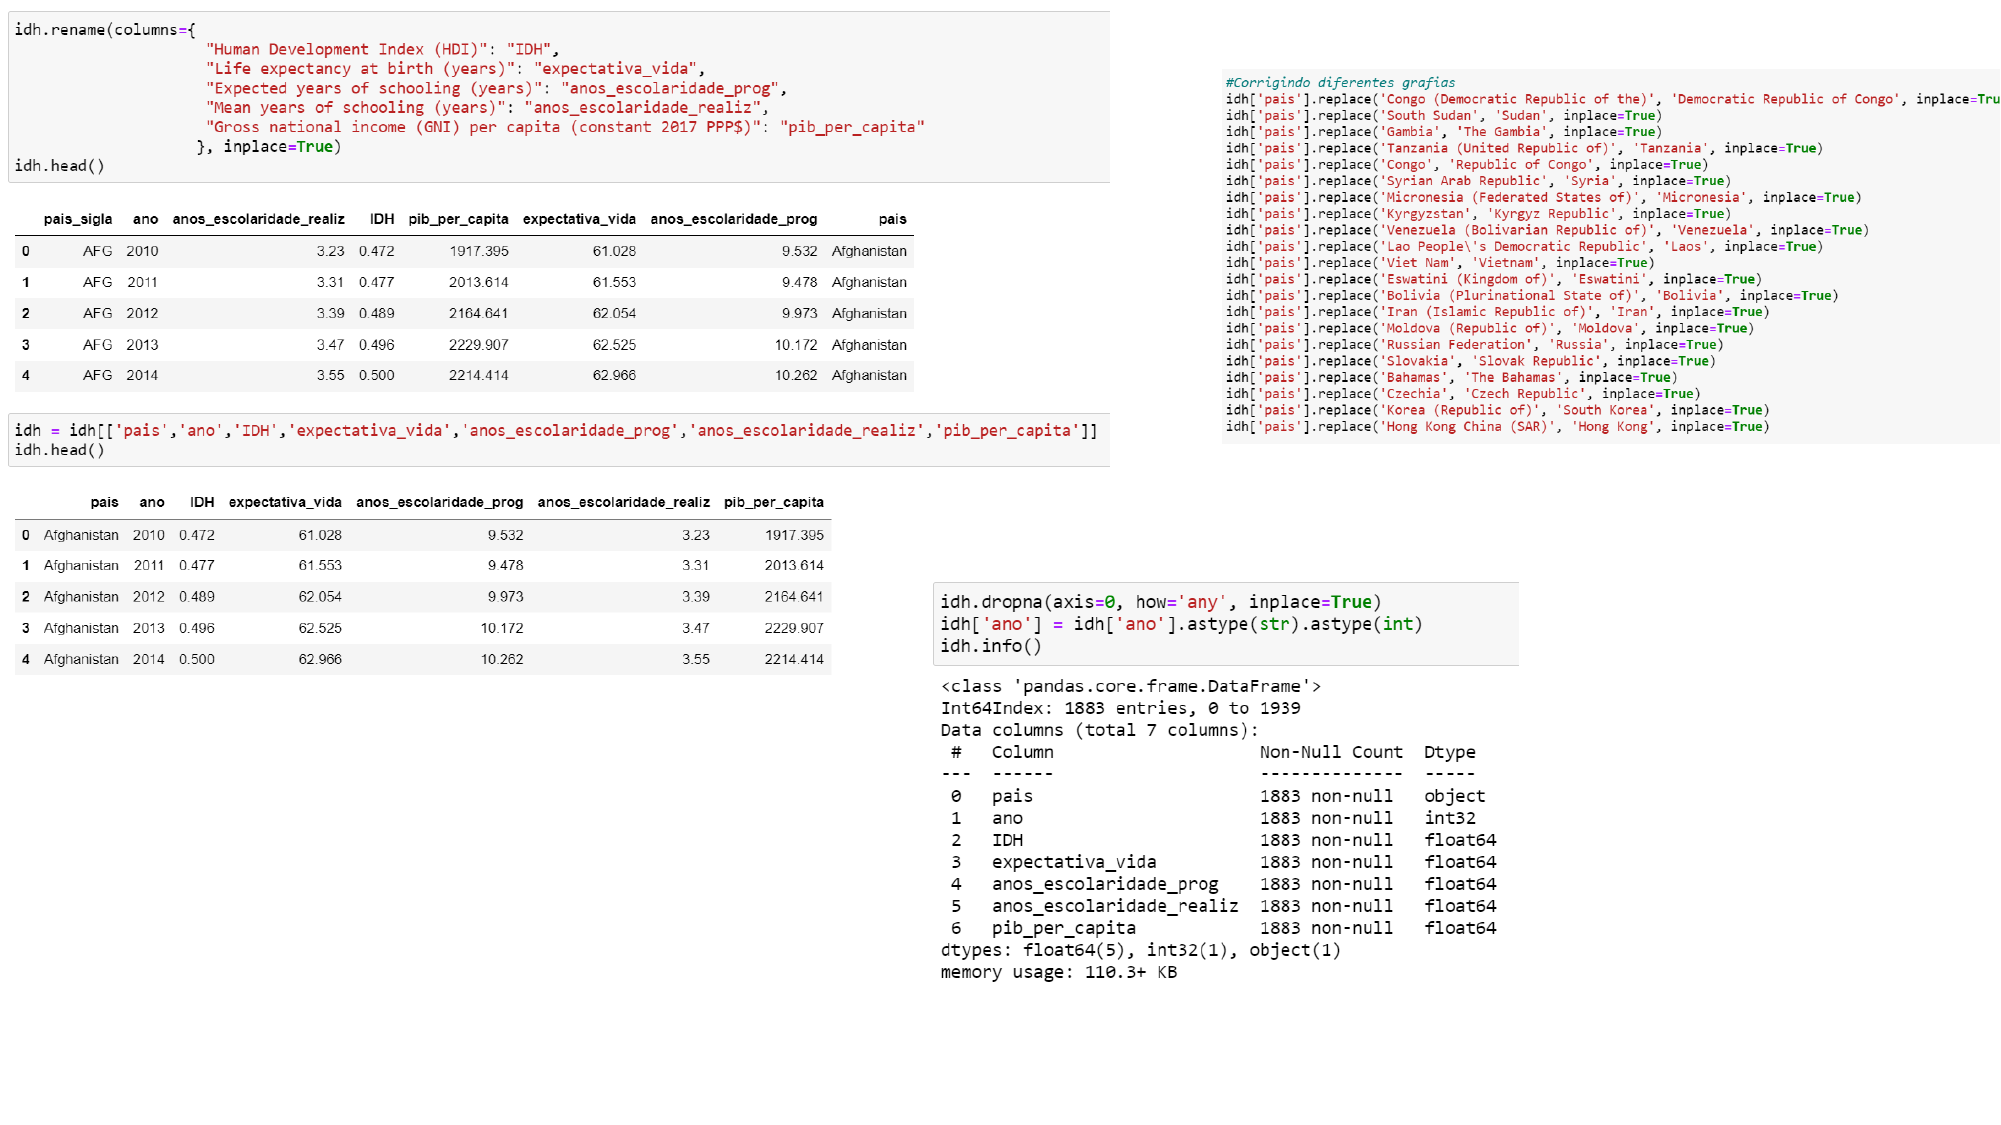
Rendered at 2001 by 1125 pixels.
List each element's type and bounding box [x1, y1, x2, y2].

picture [1, 0, 1519, 989]
picture [1222, 69, 2000, 445]
